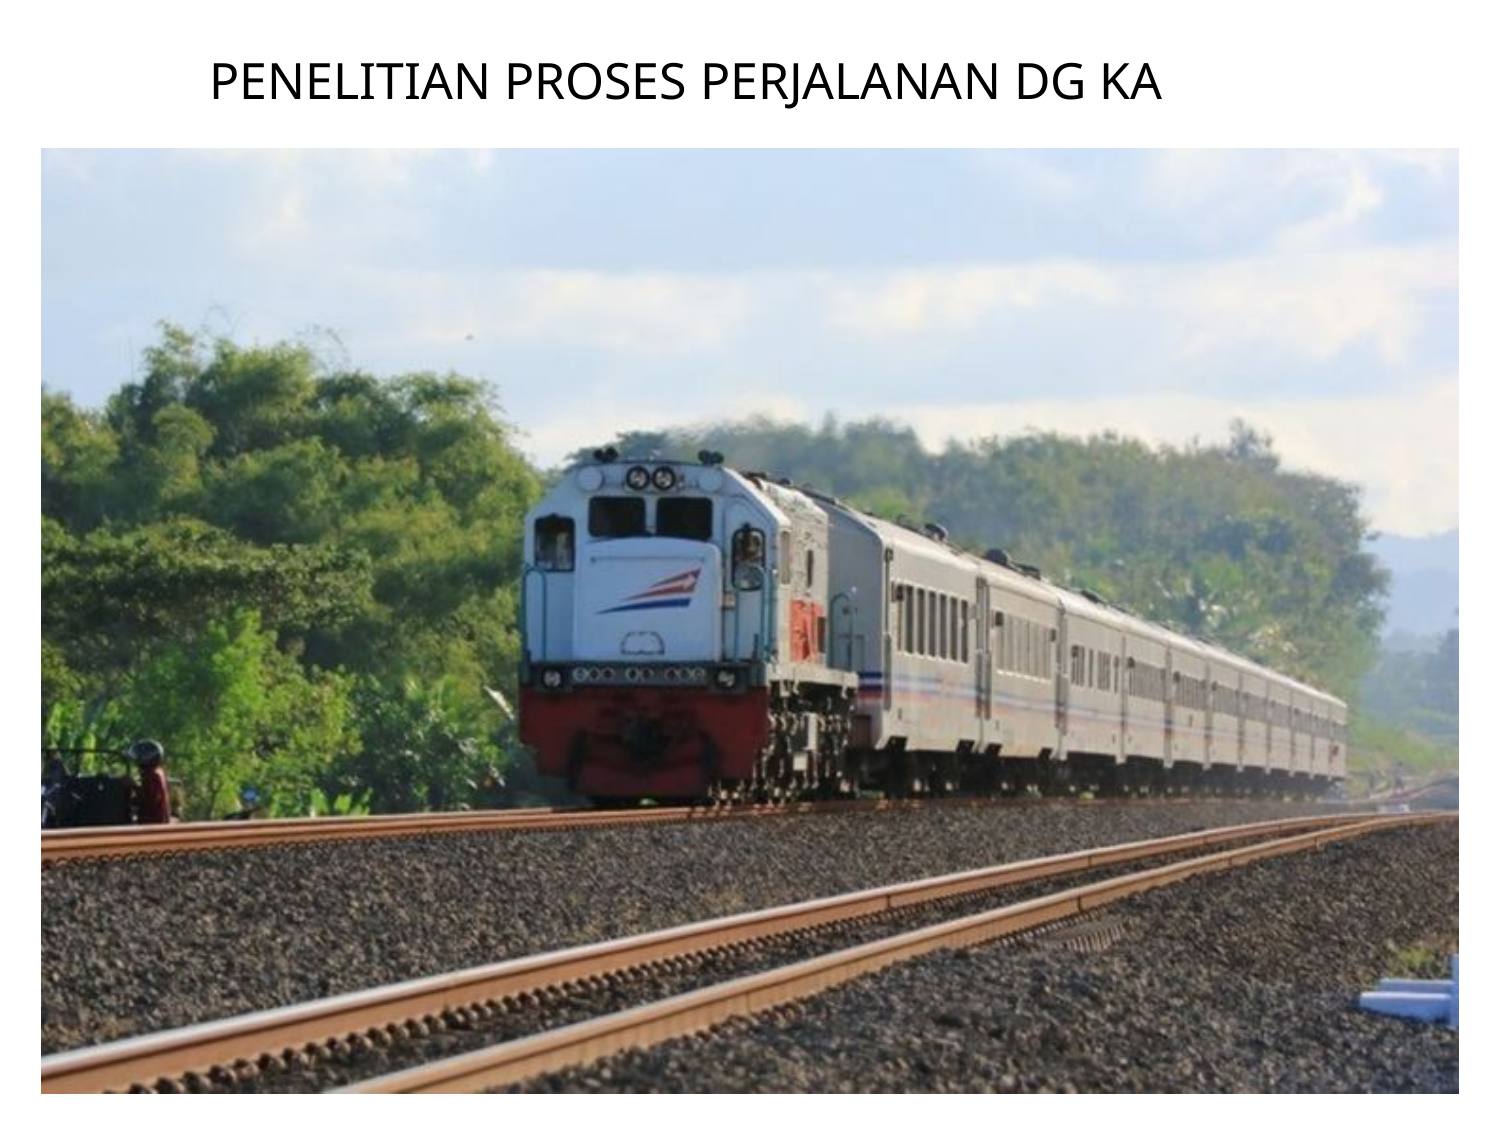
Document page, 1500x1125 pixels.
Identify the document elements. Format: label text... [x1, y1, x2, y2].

text_box PENELITIAN PROSES PERJALANAN DG KA [194, 42, 1306, 118]
picture [41, 148, 1459, 1095]
